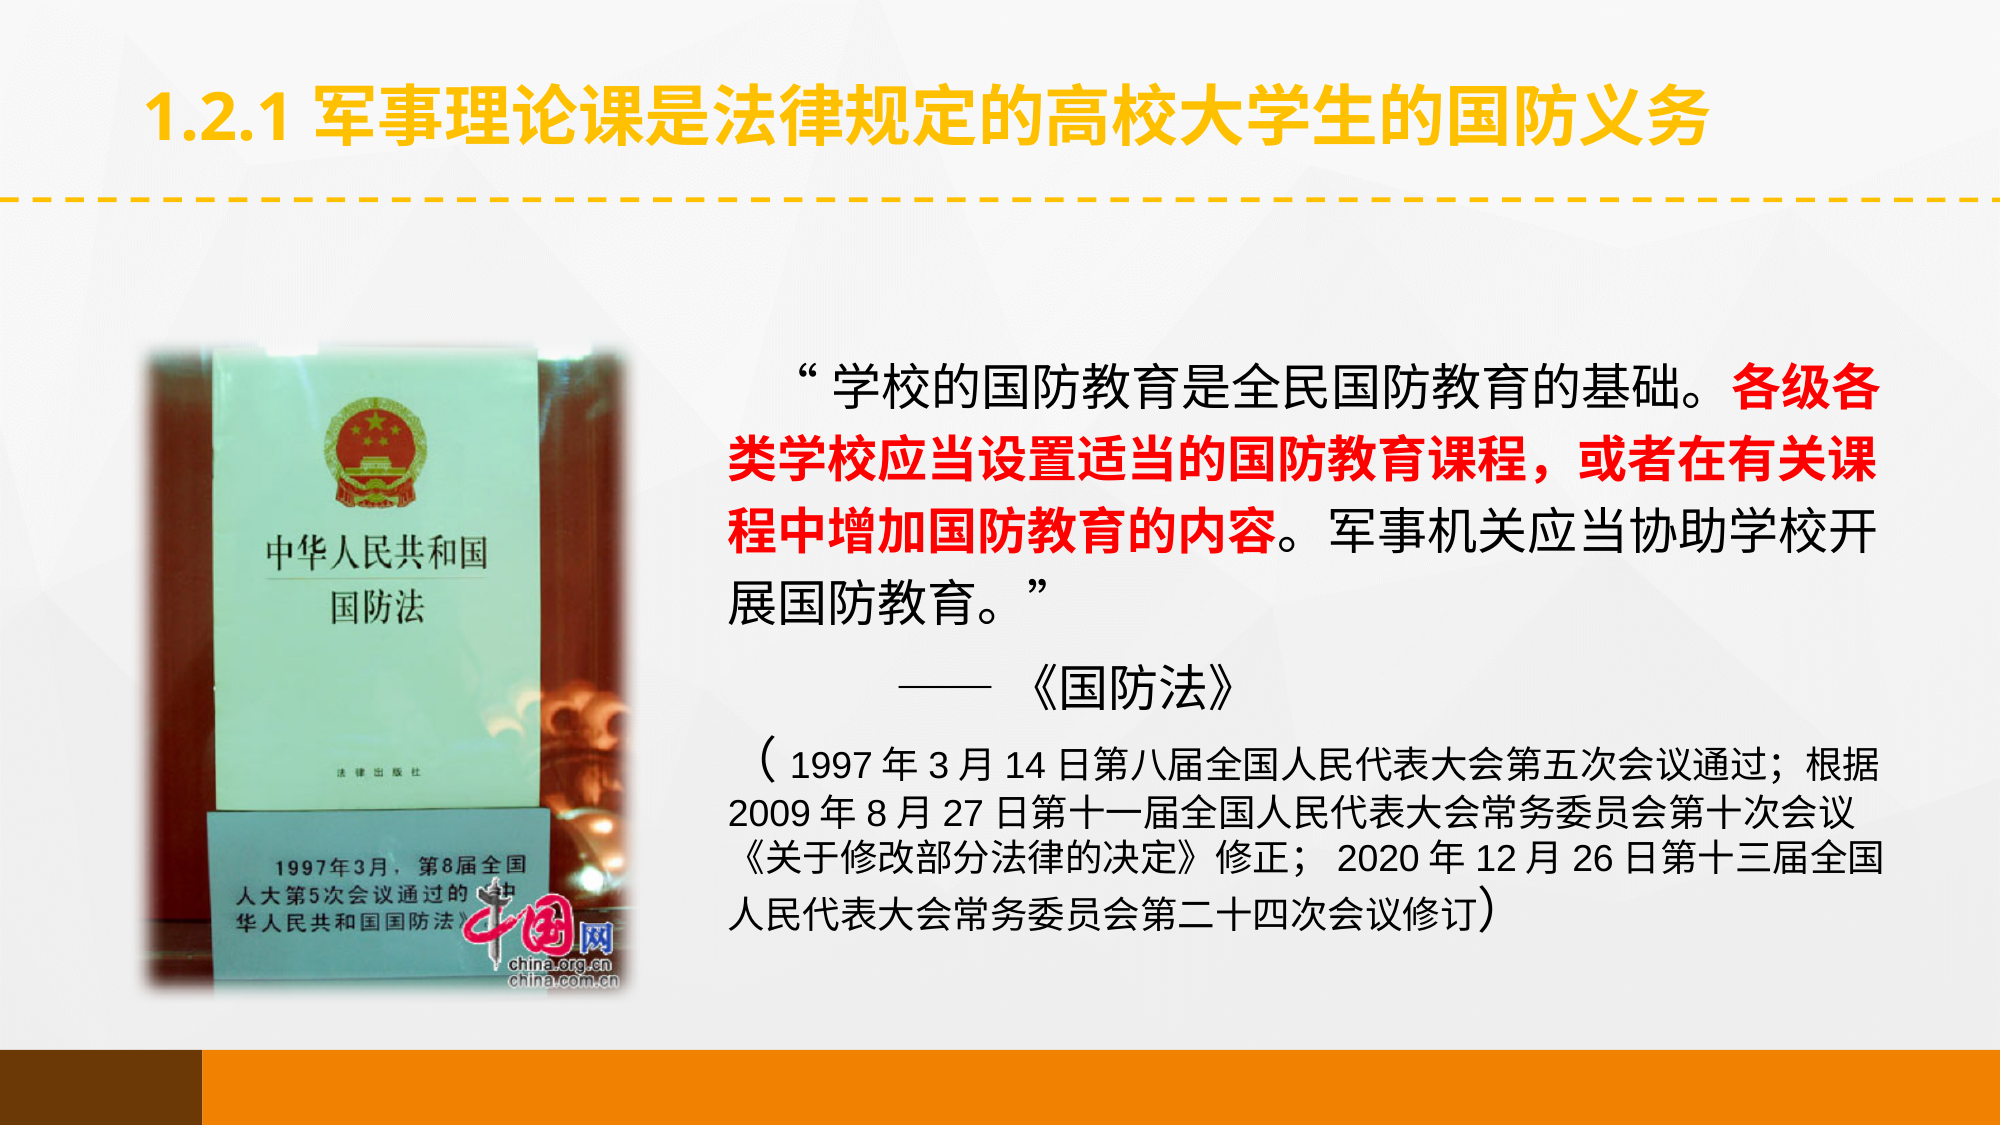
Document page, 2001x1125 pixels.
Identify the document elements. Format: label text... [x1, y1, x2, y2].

text_box 1.2.1军事理论课是法律规定的高校大学生的国防义务 [52, 66, 1897, 162]
text_box “学校的国防教育是全民国防教育的基础。各级各类学校应当设置适当的国防教育课程，或者在有关课程中增加国防教育的内容。军事机关应当协助学校开展国防教育。” ——《国防法》 （1997年3月14日第八届全国人民代表大会第五次会议通过；根据2009年8月27日第十一届全国人民代表大会常务委员会第十次会议《关于修改部分法律的决定》修正；2020年12月26日第十三届全国人民代表大会常务委员会第二十四次会议修订） [713, 336, 1914, 947]
picture [130, 336, 641, 1004]
